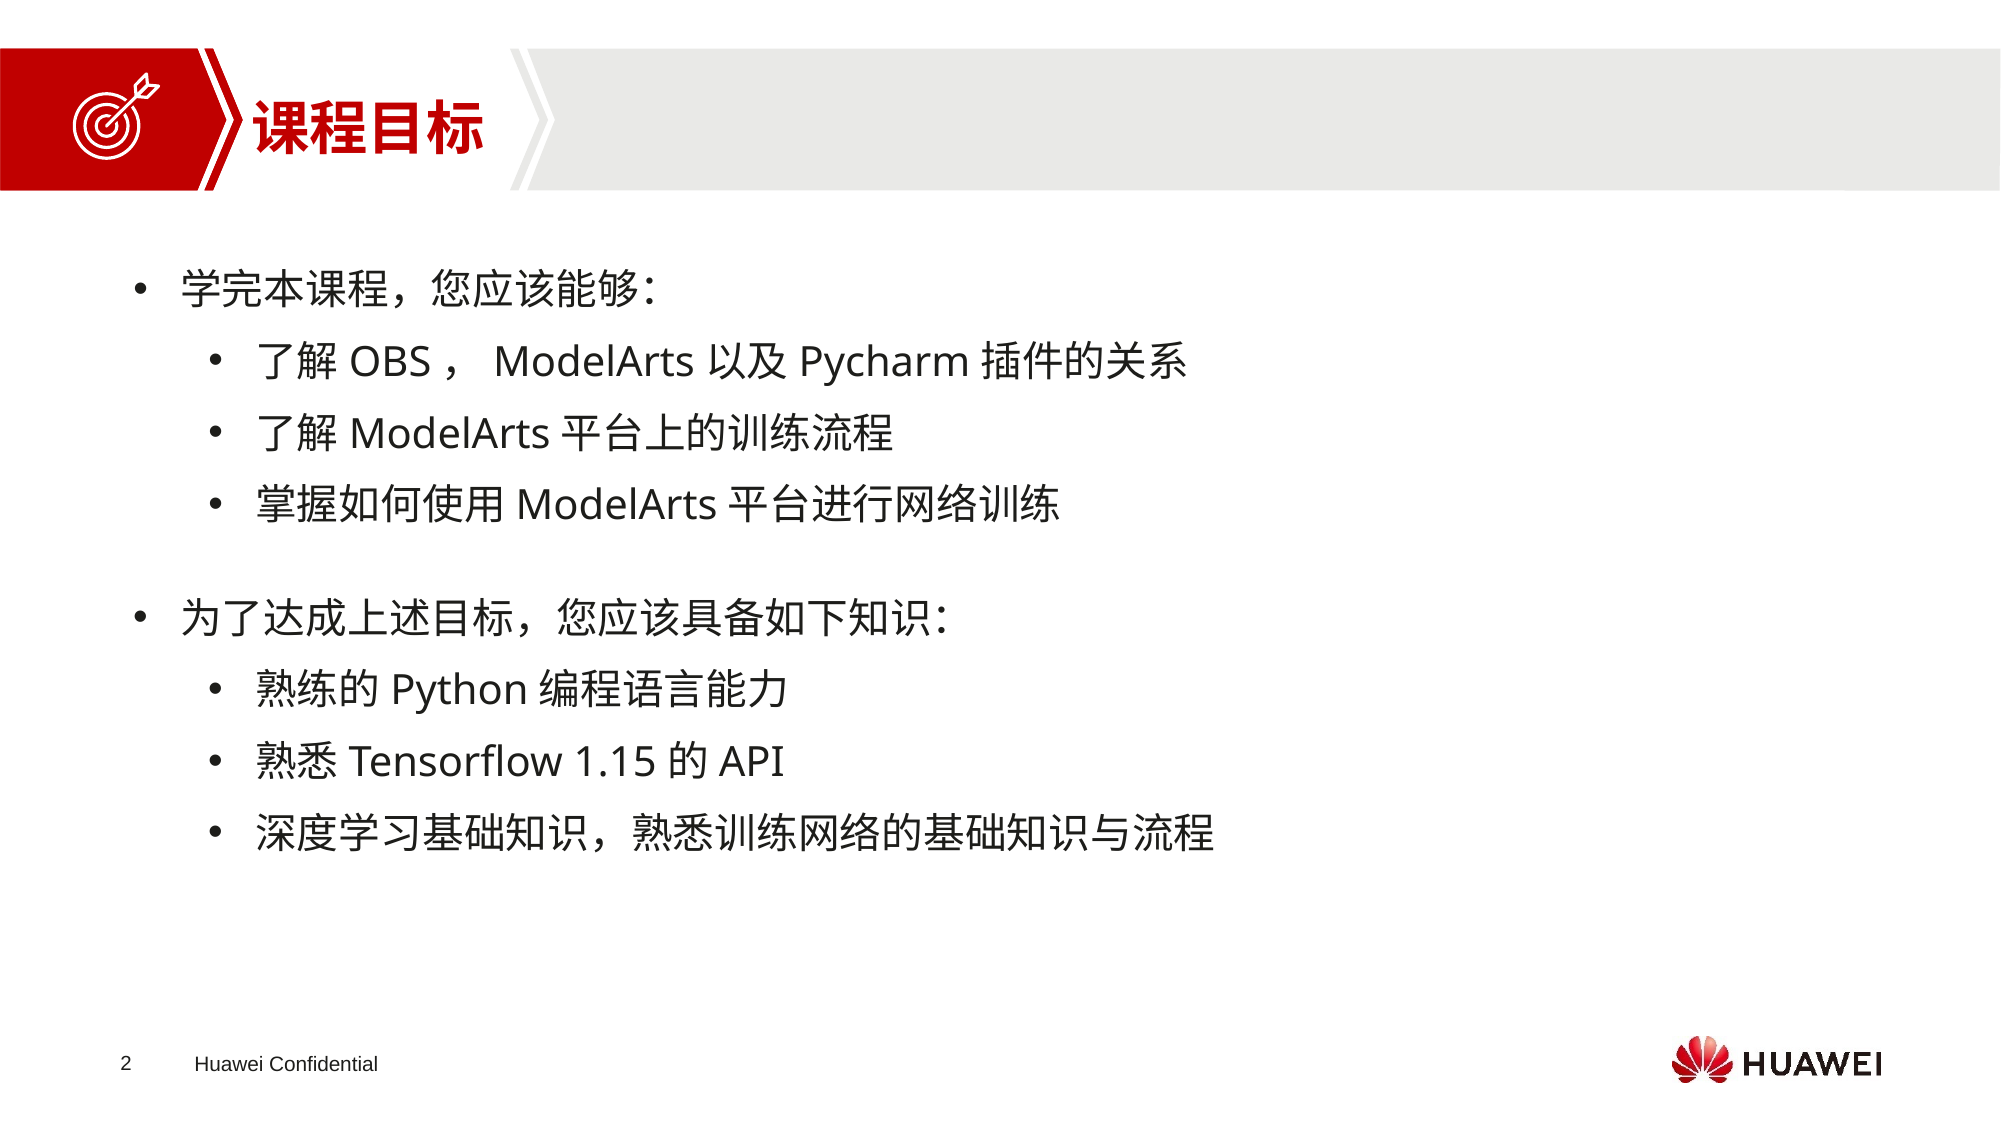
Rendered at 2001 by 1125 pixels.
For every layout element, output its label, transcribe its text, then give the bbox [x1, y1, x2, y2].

text_box 学完本课程，您应该能够： 了解OBS，ModelArts以及Pycharm插件的关系 了解ModelArts平台上的训练流程 掌握如何使用ModelArts平台进行网络训练 [118, 233, 1389, 536]
text_box [0, 48, 227, 191]
text_box 为了达成上述目标，您应该具备如下知识： 熟练的Python编程语言能力 熟悉Tensorflow 1.15的API 深度学习基础知识，熟悉训练网络的基础知识与流程 [118, 562, 1525, 864]
picture [1672, 1036, 1881, 1083]
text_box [72, 72, 161, 160]
text_box 课程目标 [236, 82, 1389, 170]
text_box [204, 48, 243, 191]
